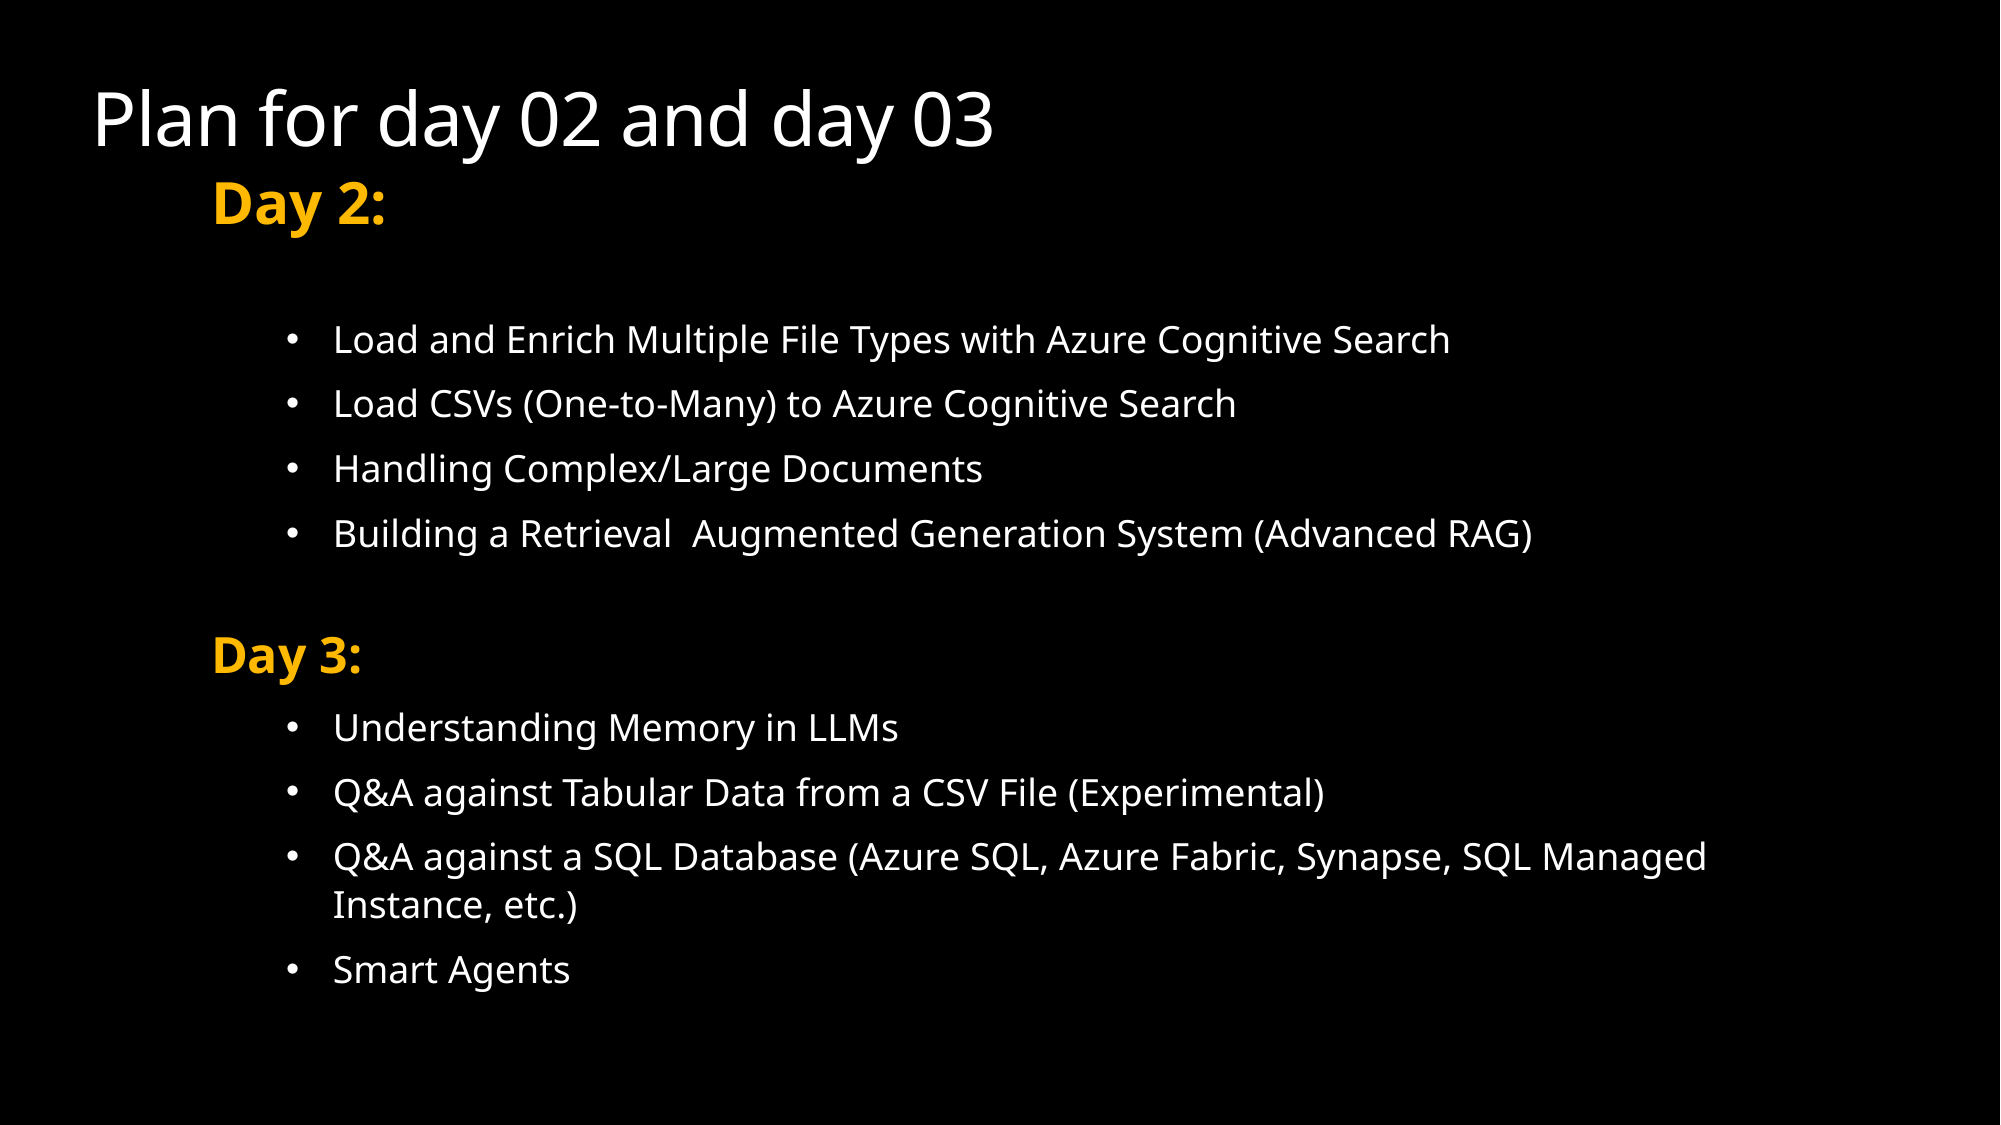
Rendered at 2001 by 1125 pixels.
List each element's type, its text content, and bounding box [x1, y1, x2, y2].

title Plan for day 02 and day 03 [91, 71, 1900, 163]
text_box Day 2: Load and Enrich Multiple File Types with Azure Cognitive Search Load CSVs (One-to-Many) to Azure Cognitive Search Handling Complex/Large Documents Building a Retrieval Augmented Generation System (Advanced RAG) Day 3: Understanding Memory in LLMs Q&A against Tabular Data from a CSV File (Experimental) Q&A against a SQL Database (Azure SQL, Azure Fabric, Synapse, SQL Managed Instance, etc.) Smart Agents [196, 154, 1795, 1093]
